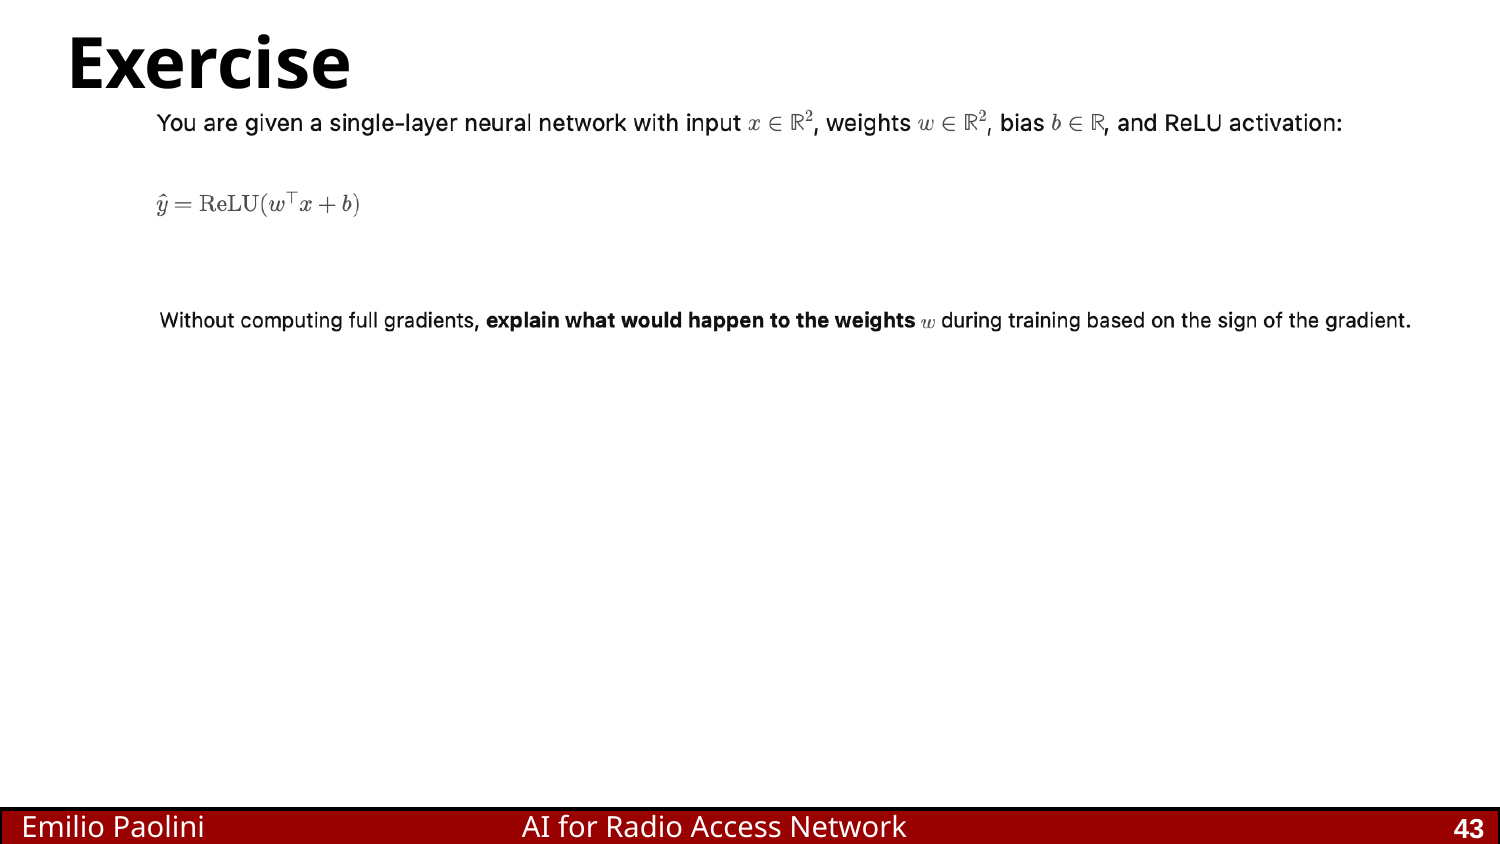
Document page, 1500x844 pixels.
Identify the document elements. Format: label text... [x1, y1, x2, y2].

title Exercise [51, 0, 1449, 123]
slide_number 43 [1425, 808, 1500, 844]
picture [145, 96, 1355, 227]
picture [150, 294, 1426, 348]
